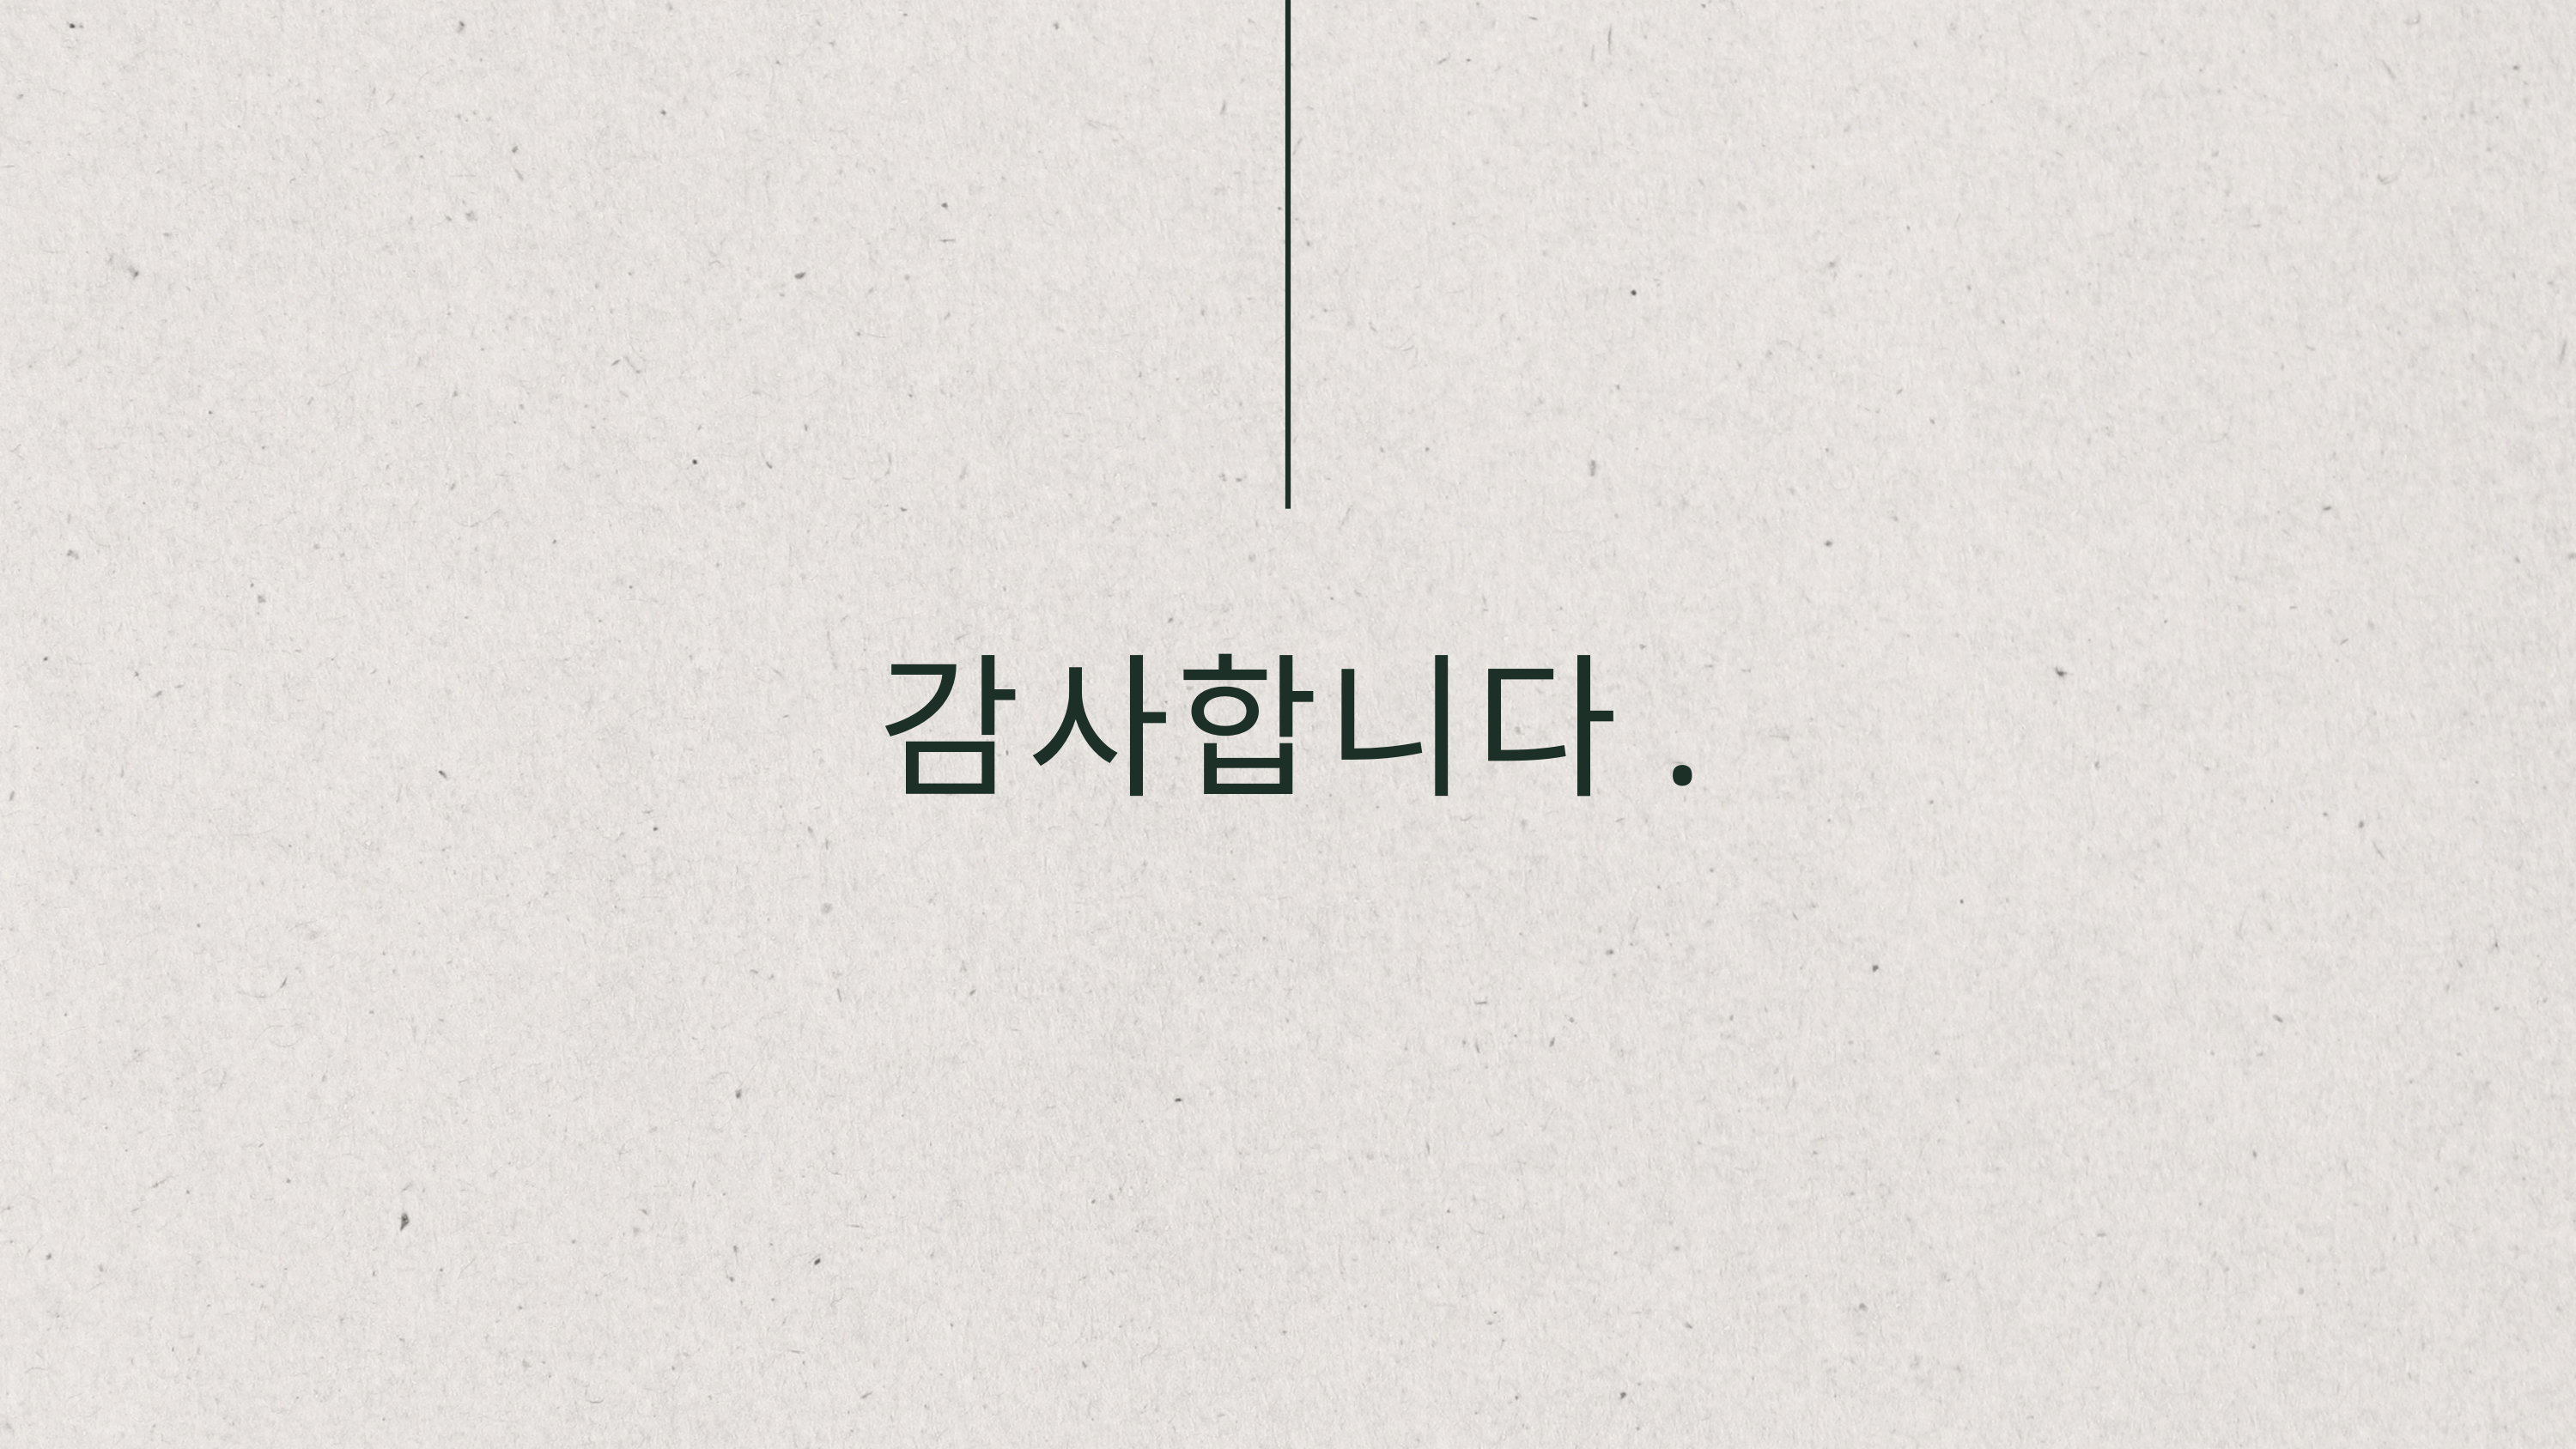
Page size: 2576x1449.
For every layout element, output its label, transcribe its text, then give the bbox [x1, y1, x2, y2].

text_box 감사합니다. [298, 628, 2284, 815]
text_box [0, 0, 2576, 1449]
